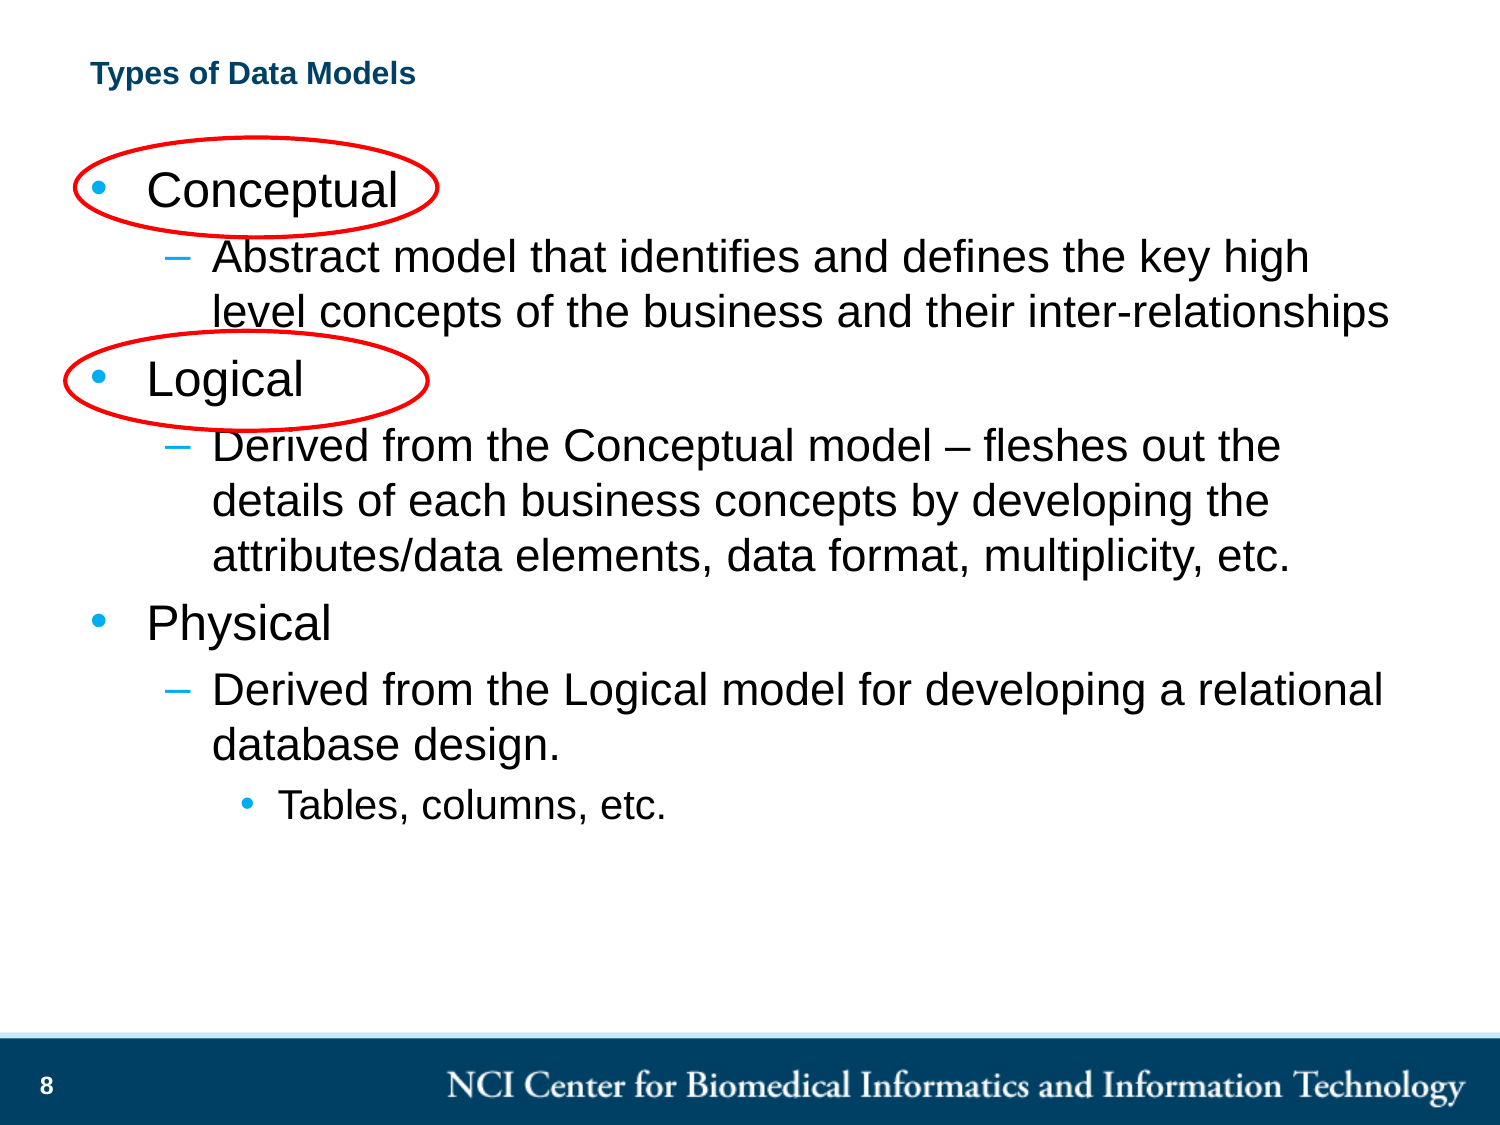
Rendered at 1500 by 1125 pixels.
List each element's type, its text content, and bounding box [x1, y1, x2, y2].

list Conceptual Abstract model that identifies and defines the key high level concepts of the business and their inter-relationships Logical Derived from the Conceptual model – fleshes out the details of each business concepts by developing the attributes/data elements, data format, multiplicity, etc. Physical Derived from the Logical model for developing a relational database design. Tables, columns, etc. [75, 149, 1425, 975]
picture [0, 0, 1500, 1125]
slide_number 8 [24, 1054, 113, 1115]
title Types of Data Models [75, 45, 1425, 138]
text_box [72, 135, 440, 240]
text_box [63, 328, 430, 433]
